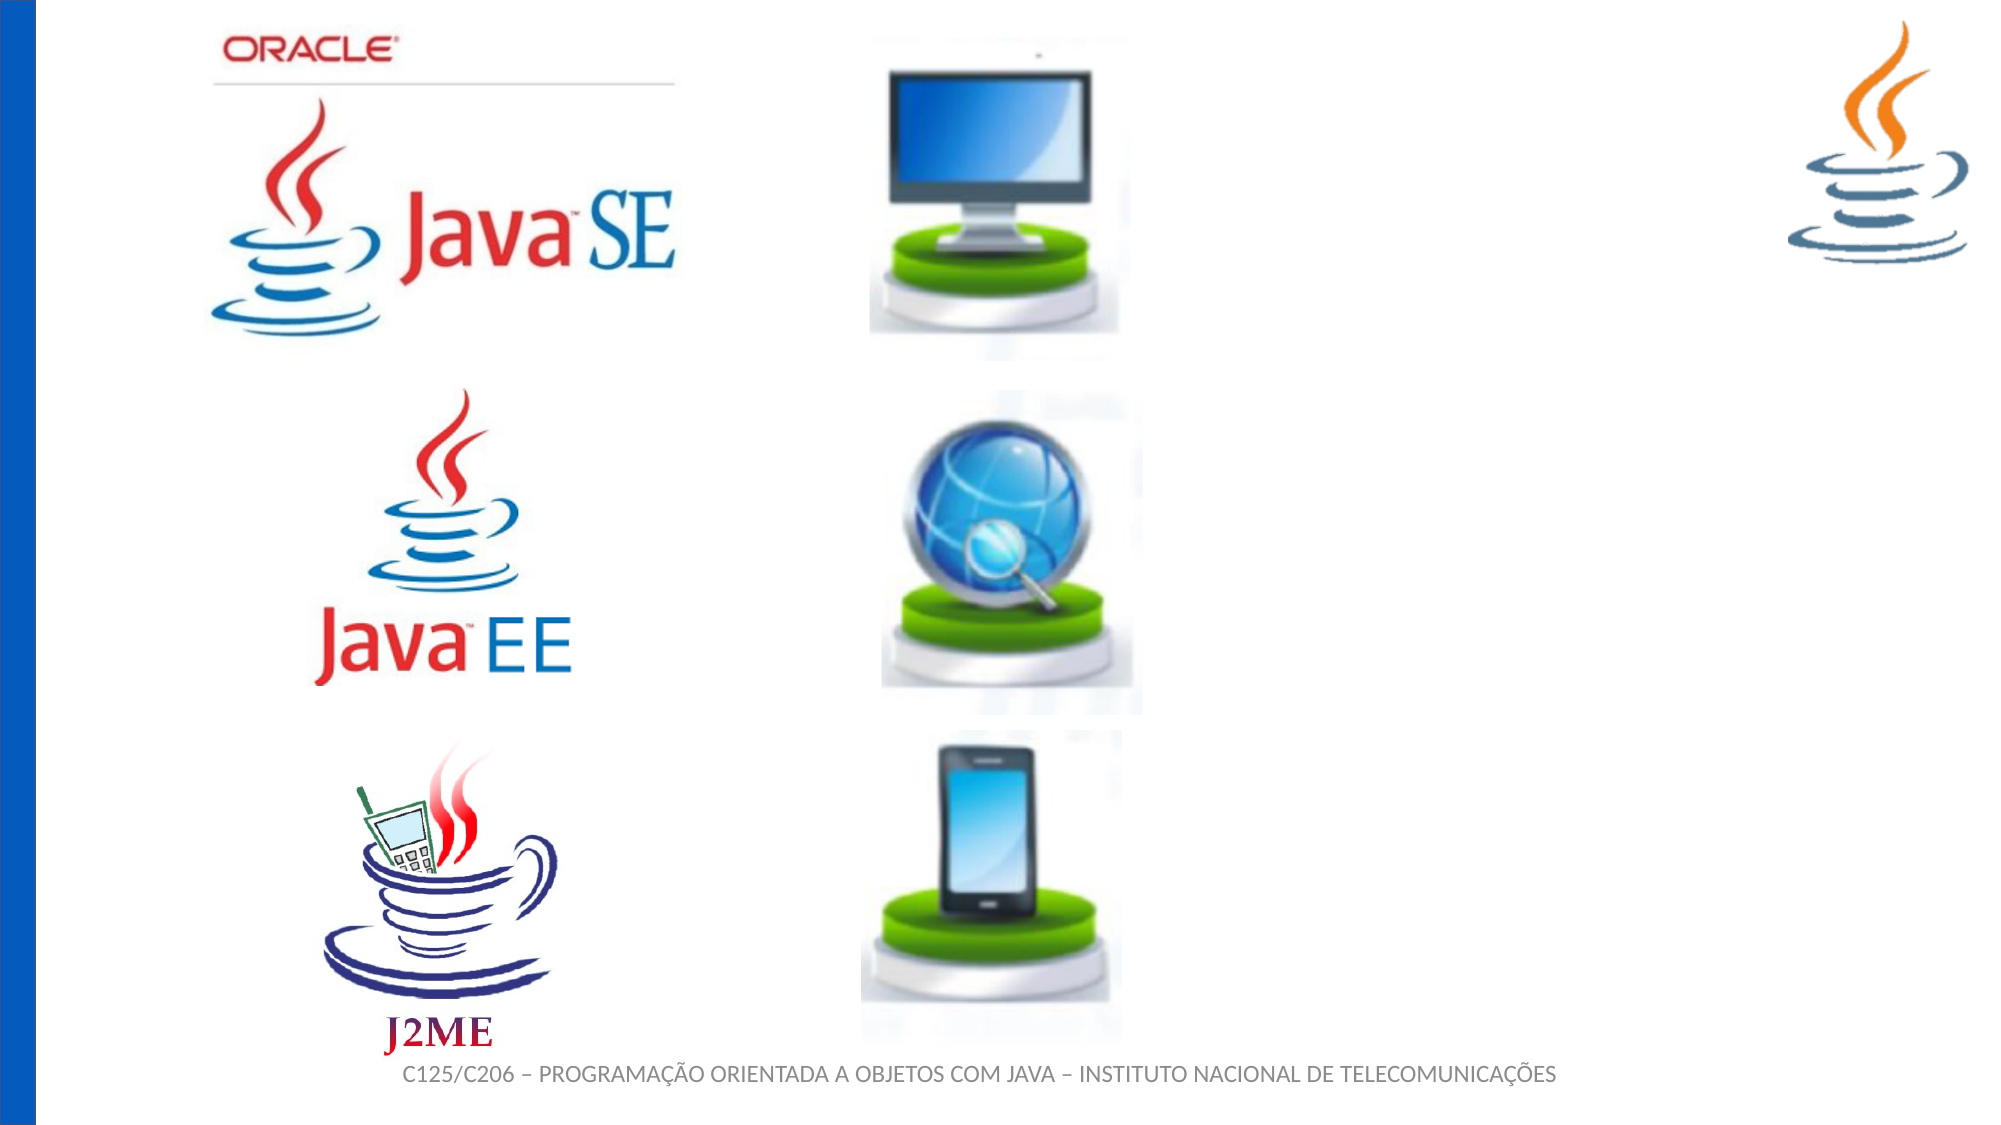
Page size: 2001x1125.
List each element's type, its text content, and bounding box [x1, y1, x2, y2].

picture [204, 10, 683, 686]
picture [869, 37, 1131, 361]
picture [861, 729, 1123, 1058]
text_box [0, 0, 36, 1125]
footer C125/C206 – PROGRAMAÇÃO ORIENTADA A OBJETOS COM JAVA – INSTITUTO NACIONAL DE TELECOMUNICAÇÕES [251, 1042, 1710, 1103]
picture [881, 390, 1143, 715]
picture [1779, 15, 1982, 270]
picture [313, 737, 575, 1066]
